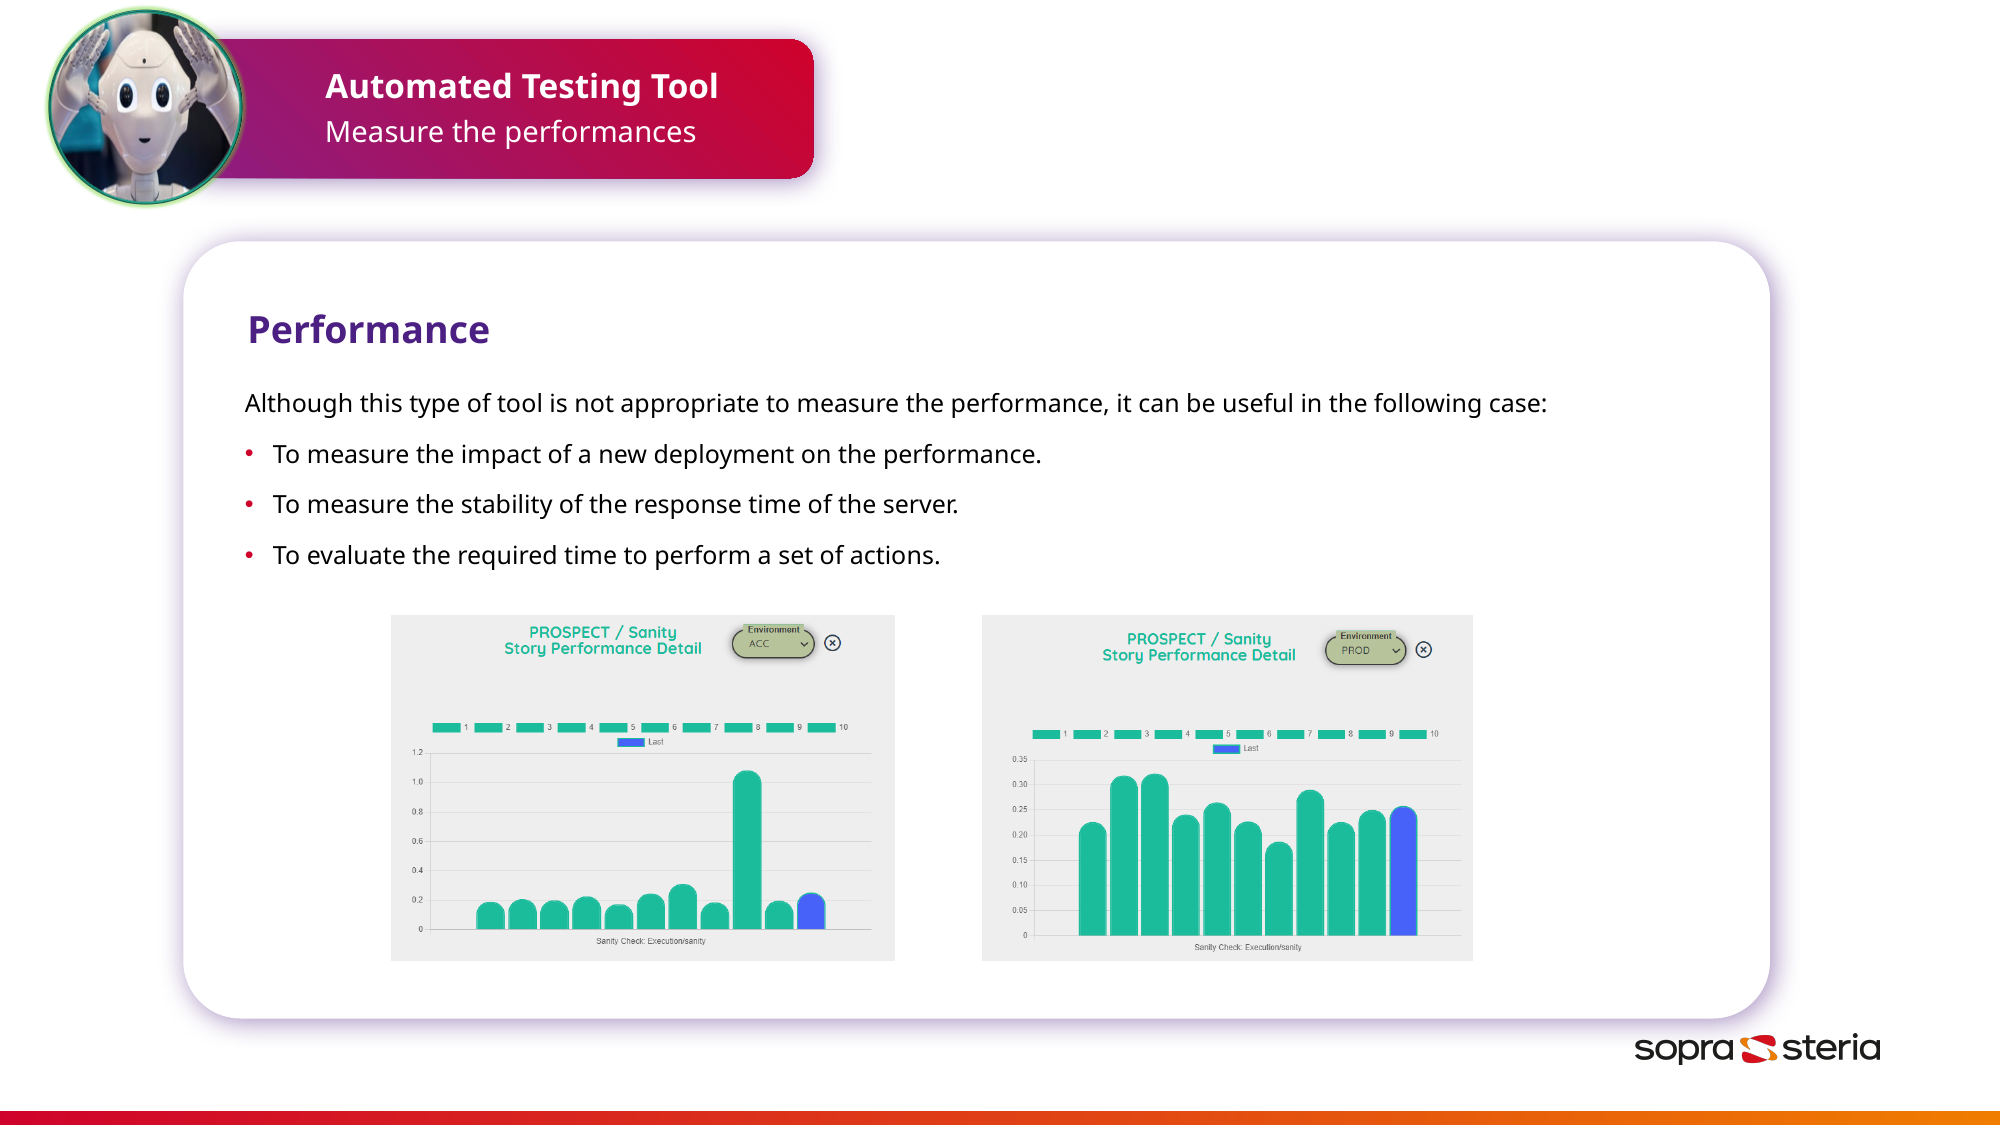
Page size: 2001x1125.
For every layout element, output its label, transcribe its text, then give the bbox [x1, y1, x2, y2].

text_box Although this type of tool is not appropriate to measure the performance, it can be useful in the following case: To measure the impact of a new deployment on the performance. To measure the stability of the response time of the server. To evaluate the required time to perform a set of actions. [229, 380, 1689, 630]
picture [982, 615, 1473, 961]
text_box [182, 240, 1772, 1020]
picture [391, 615, 895, 961]
picture [1635, 1033, 1880, 1065]
text_box Measure the performances [310, 106, 814, 168]
text_box [250, 38, 815, 180]
text_box Automated Testing Tool [310, 58, 804, 106]
picture [41, 2, 250, 212]
text_box Performance [232, 298, 1026, 360]
